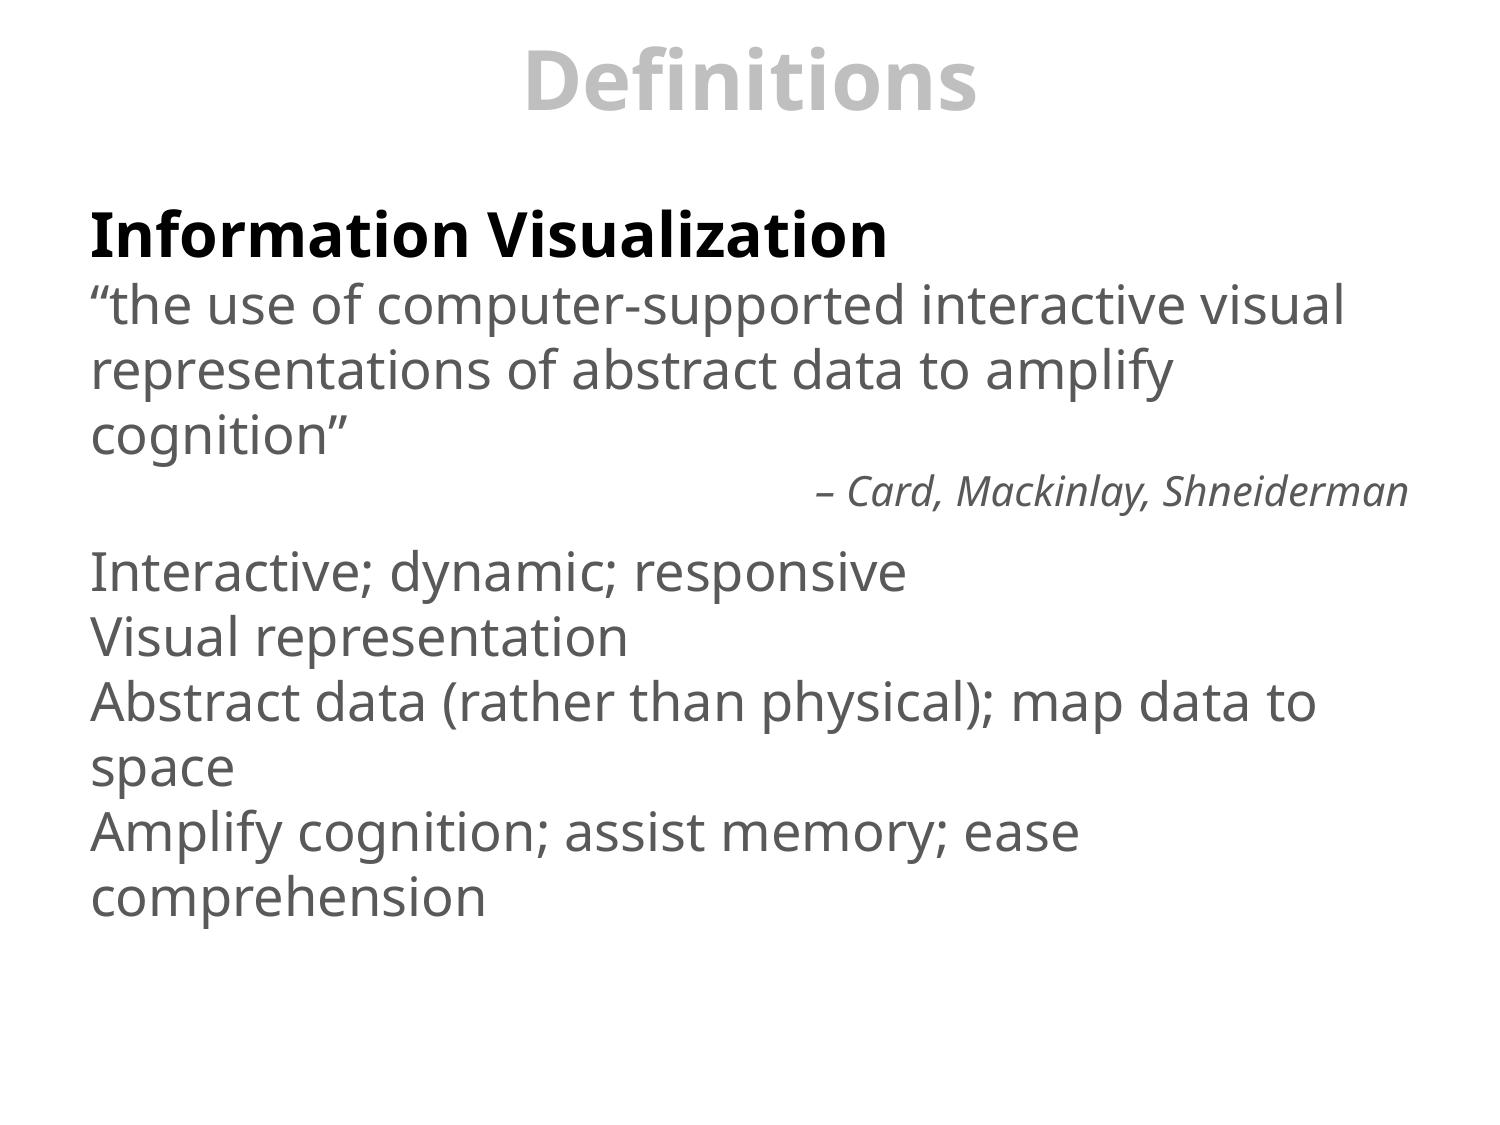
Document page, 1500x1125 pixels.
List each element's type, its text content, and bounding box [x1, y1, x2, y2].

list Information Visualization “the use of computer-supported interactive visual representations of abstract data to amplify cognition” – Card, Mackinlay, Shneiderman [75, 187, 1425, 529]
title Definitions [75, 15, 1425, 138]
text_box Interactive; dynamic; responsive Visual representation Abstract data (rather than physical); map data to space Amplify cognition; assist memory; ease comprehension [74, 529, 1425, 1046]
